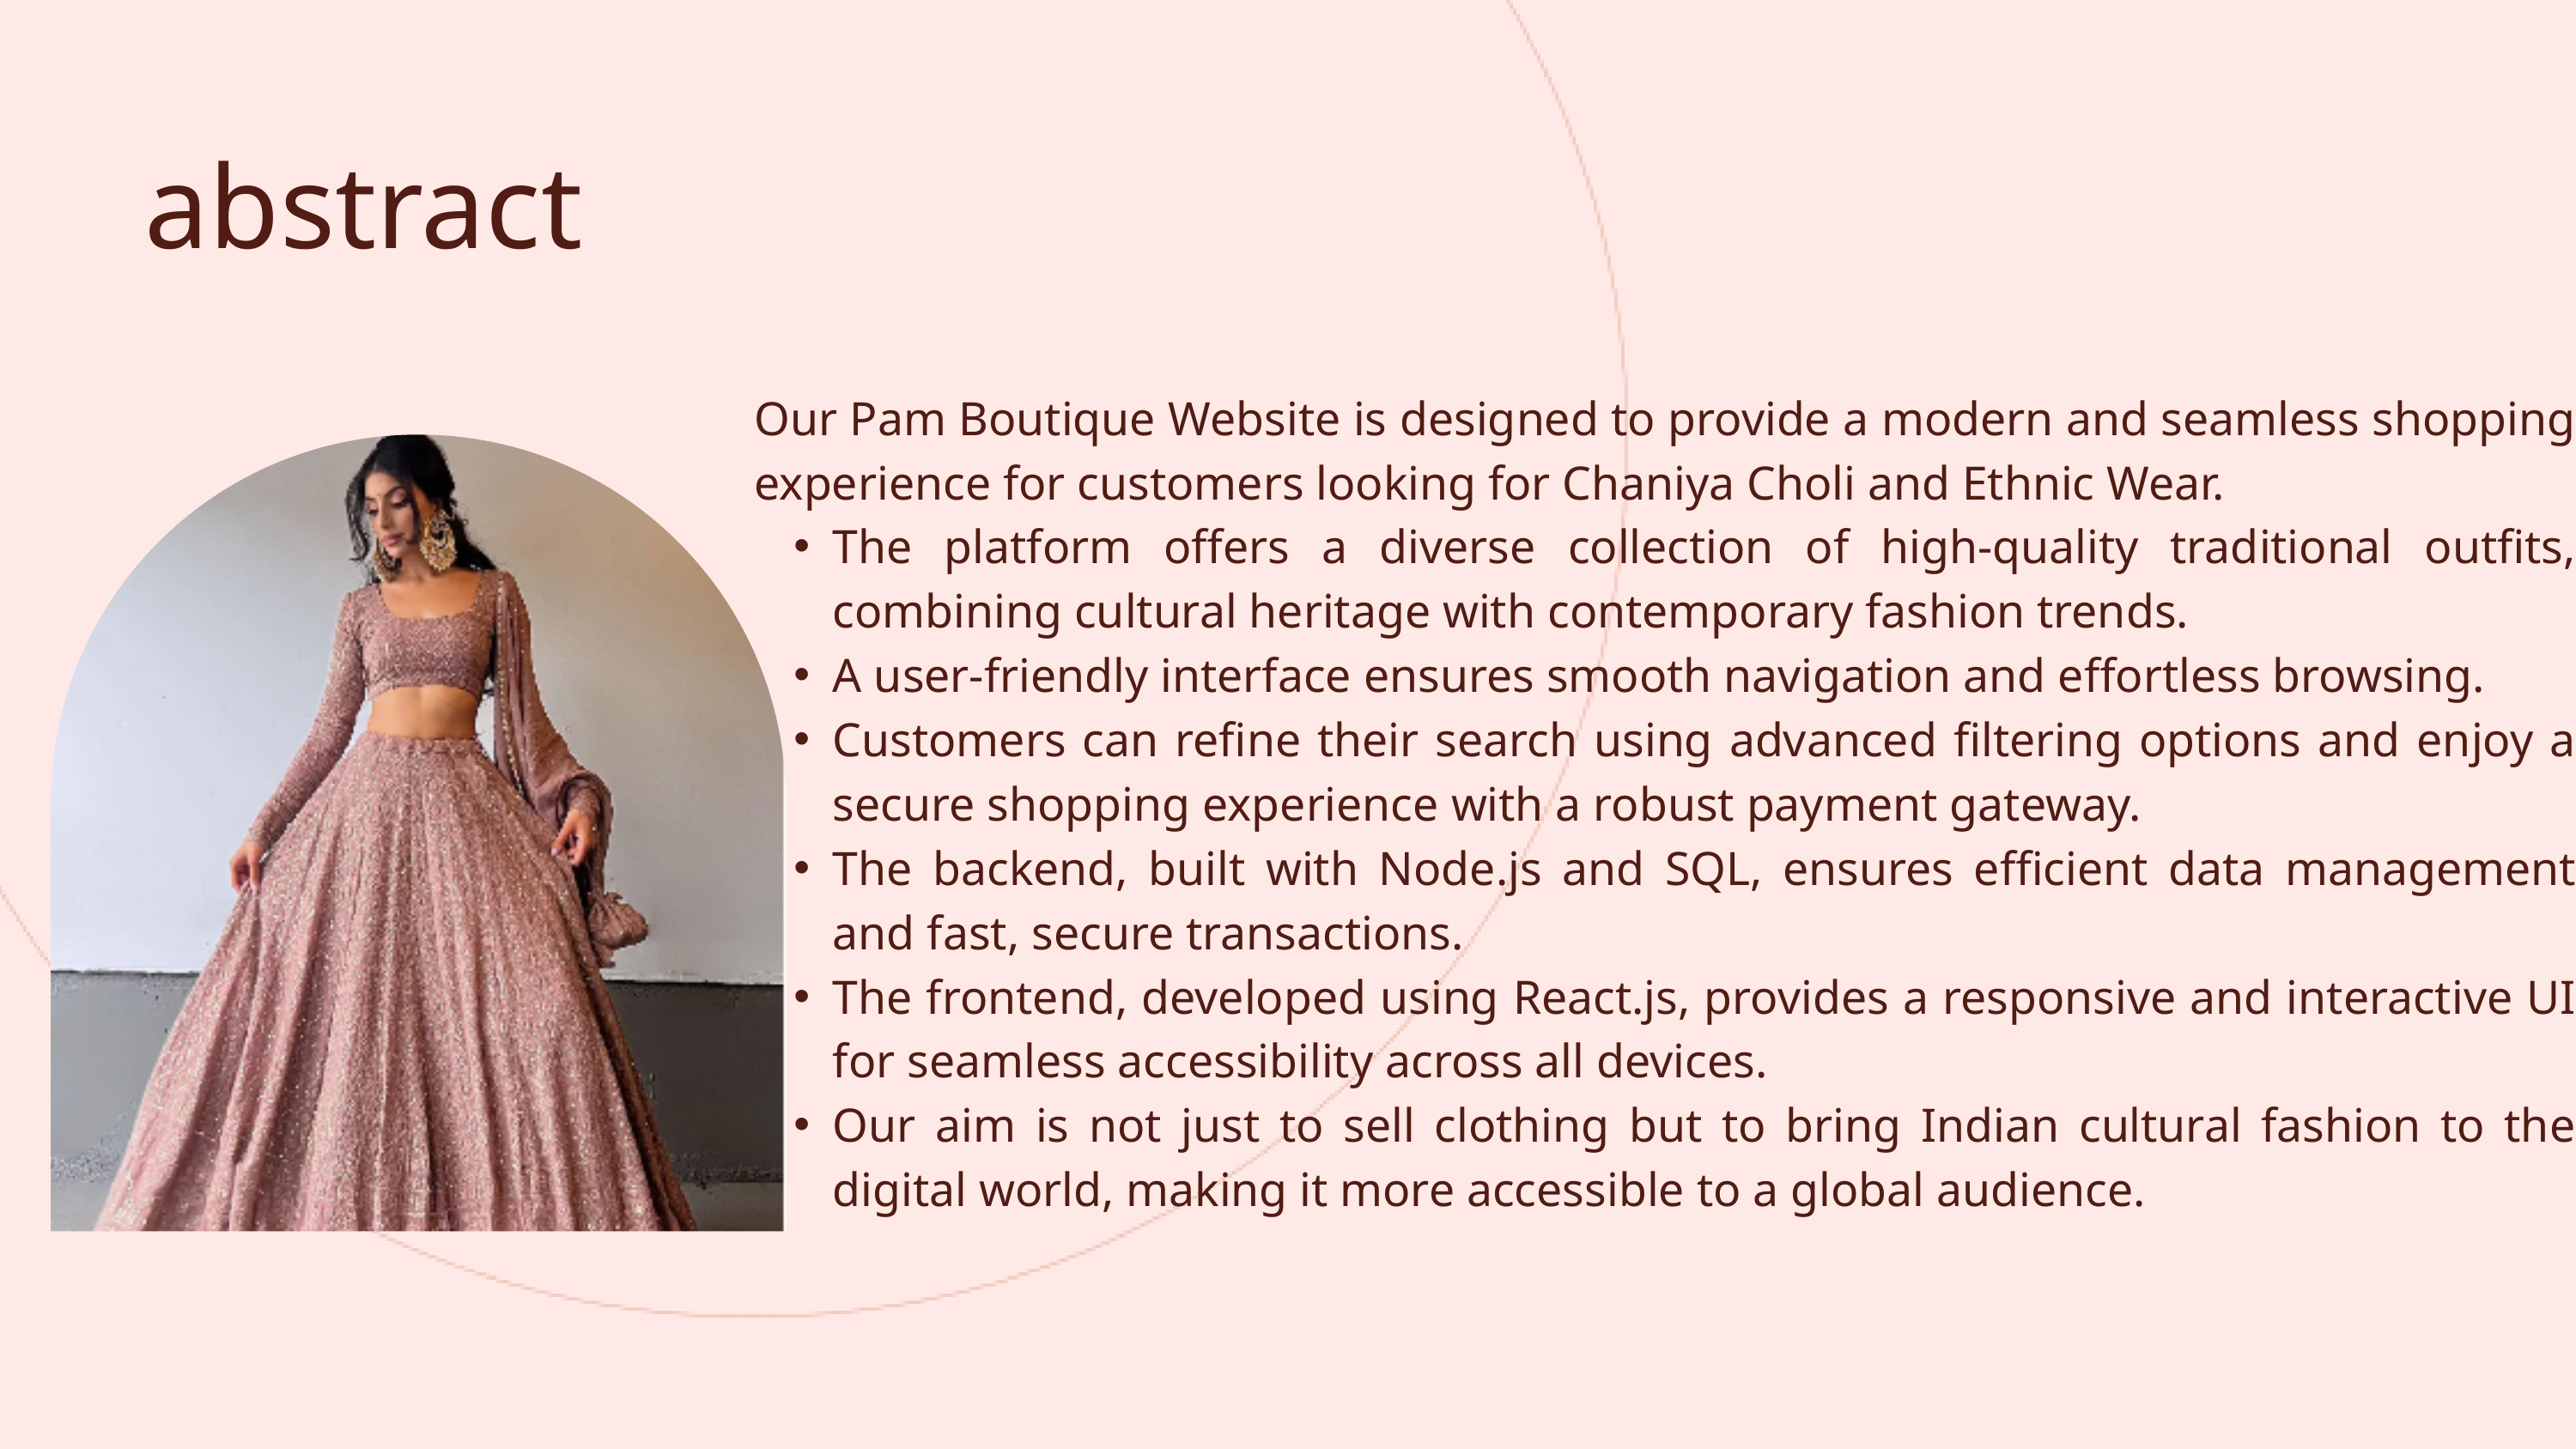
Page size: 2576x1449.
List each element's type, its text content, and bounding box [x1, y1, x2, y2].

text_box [50, 434, 787, 1232]
text_box abstract [144, 144, 1027, 271]
text_box Our Pam Boutique Website is designed to provide a modern and seamless shopping experience for customers looking for Chaniya Choli and Ethnic Wear. The platform offers a diverse collection of high-quality traditional outfits, combining cultural heritage with contemporary fashion trends. A user-friendly interface ensures smooth navigation and effortless browsing. Customers can refine their search using advanced filtering options and enjoy a secure shopping experience with a robust payment gateway. The backend, built with Node.js and SQL, ensures efficient data management and fast, secure transactions. The frontend, developed using React.js, provides a responsive and interactive UI for seamless accessibility across all devices. Our aim is not just to sell clothing but to bring Indian cultural fashion to the digital world, making it more accessible to a global audience. [754, 379, 2576, 1281]
text_box [0, 0, 1632, 1322]
